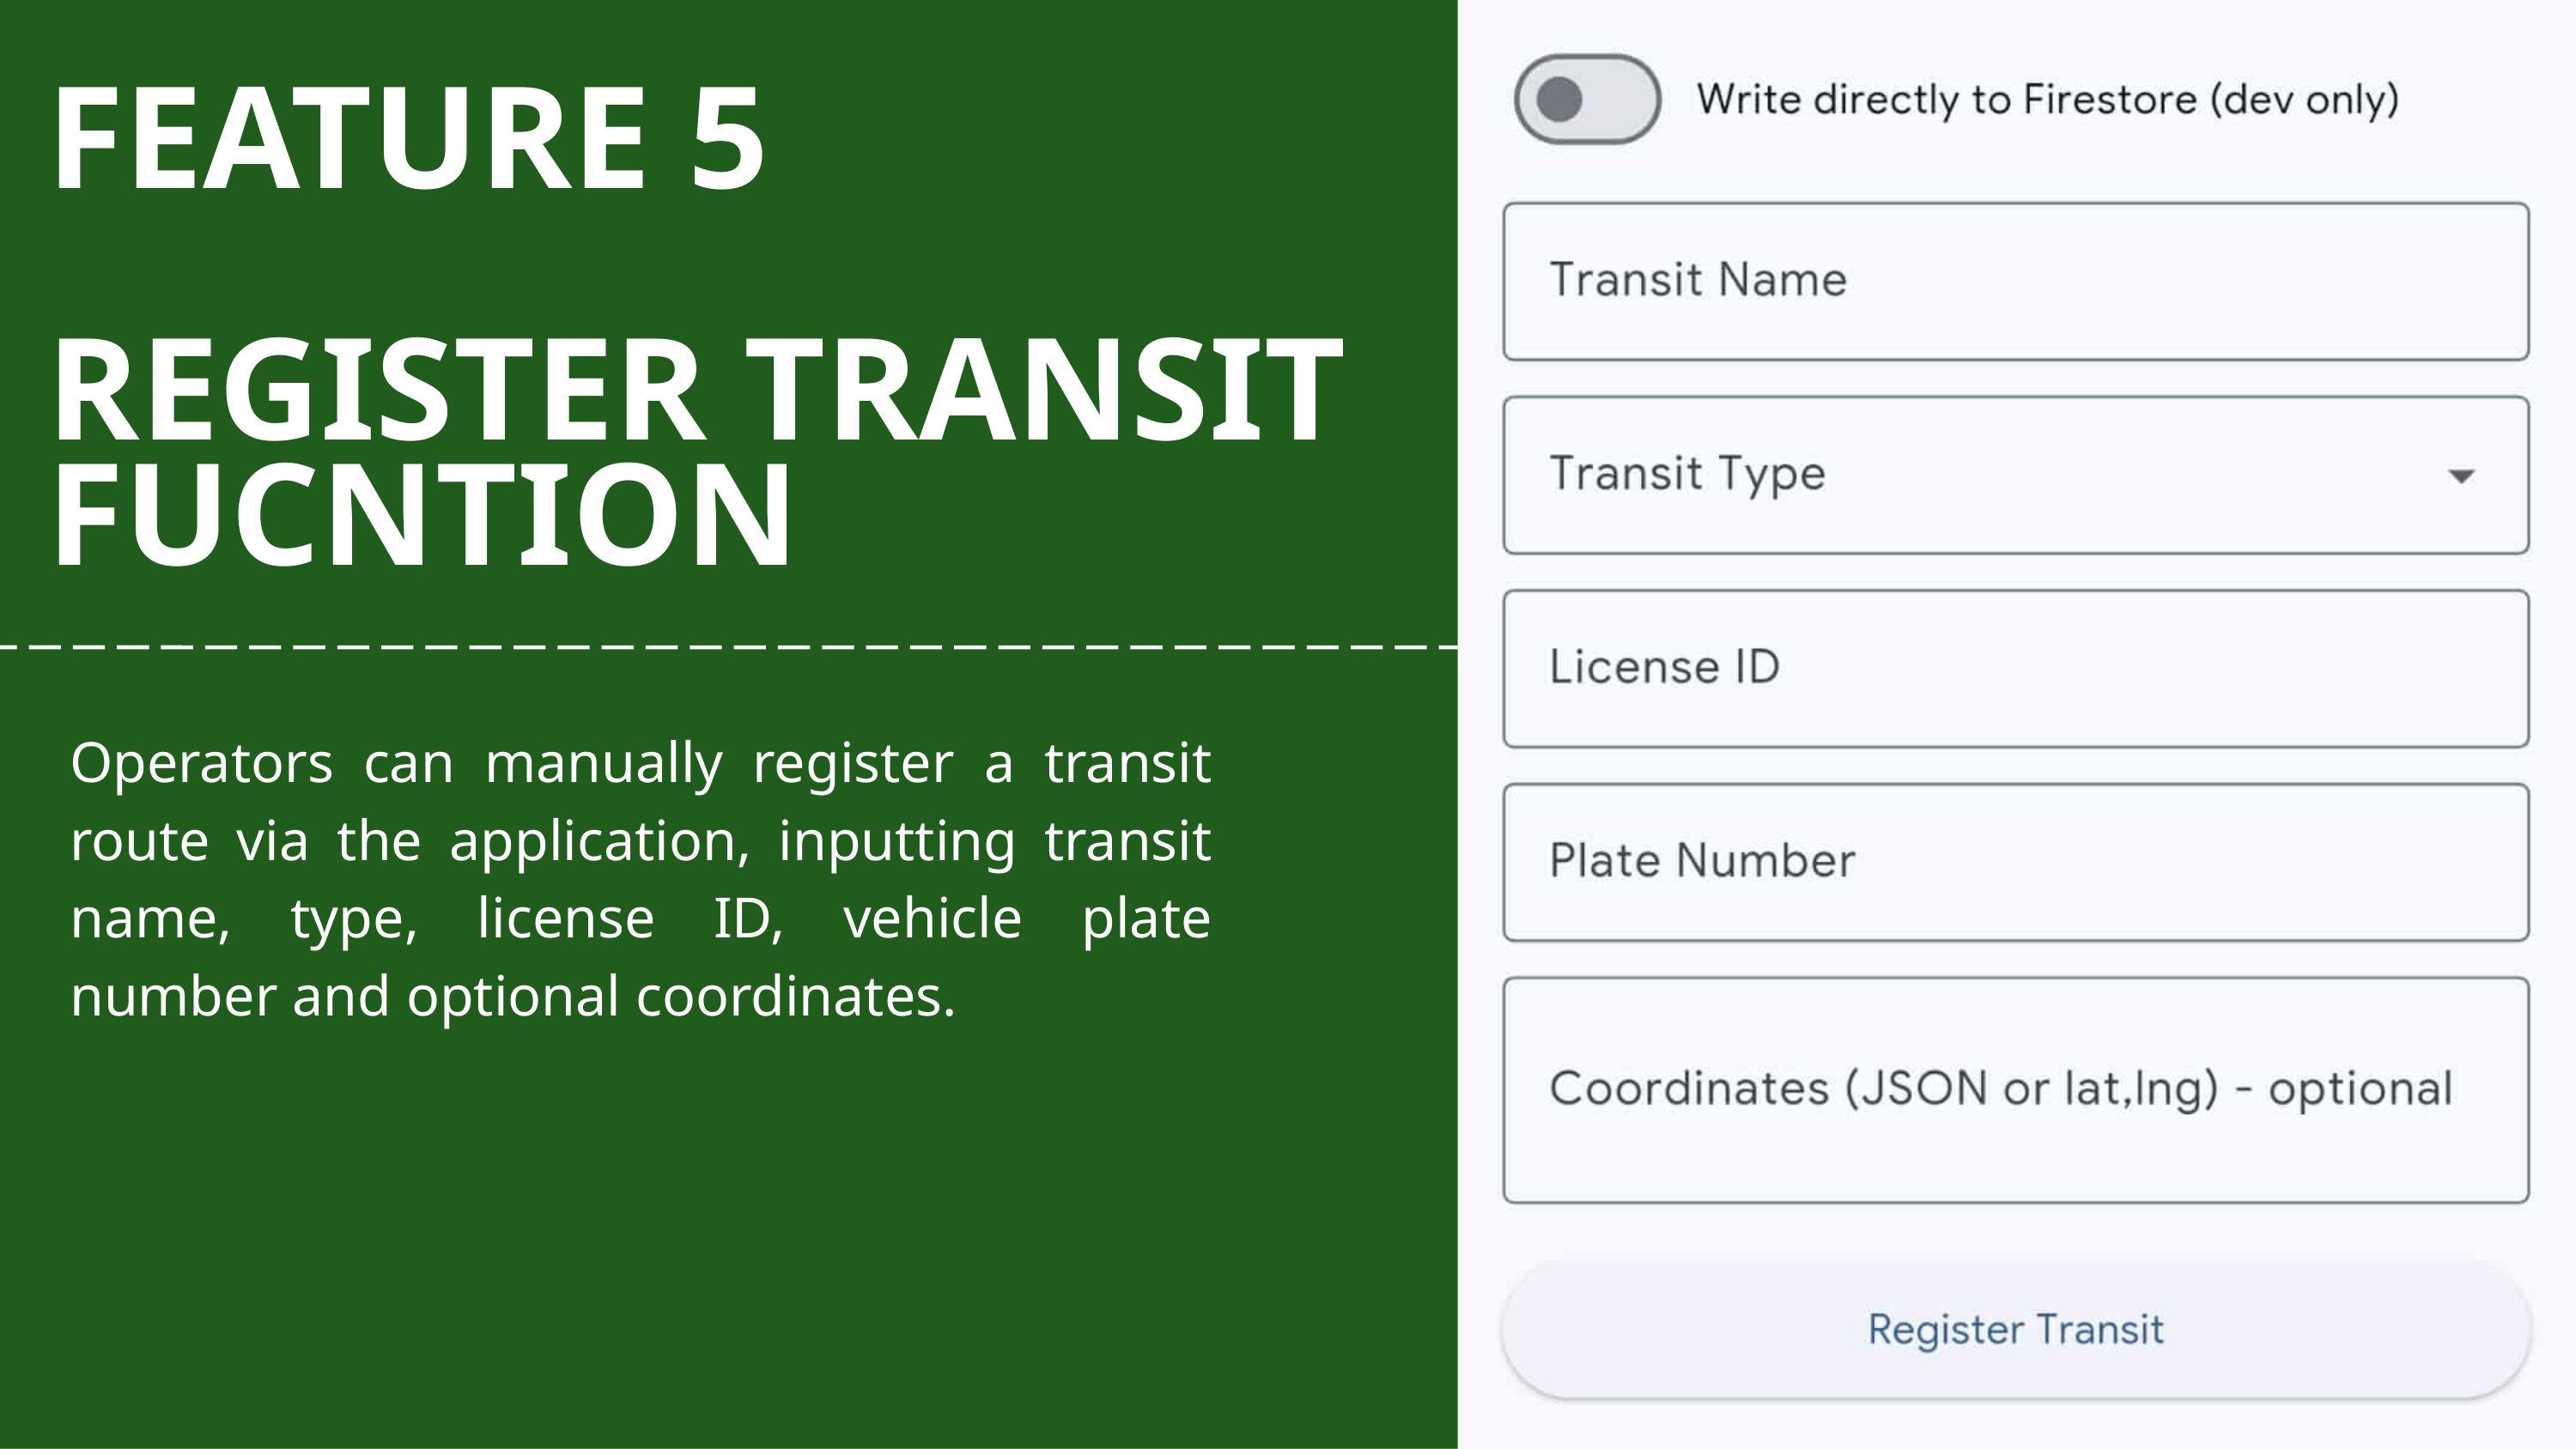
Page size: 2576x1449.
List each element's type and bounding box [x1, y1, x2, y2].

text_box [1599, 154, 2467, 1141]
text_box [0, 0, 1488, 1449]
text_box [1490, 0, 2576, 1449]
text_box [1510, 21, 2555, 1449]
text_box [1649, 1148, 2415, 1337]
